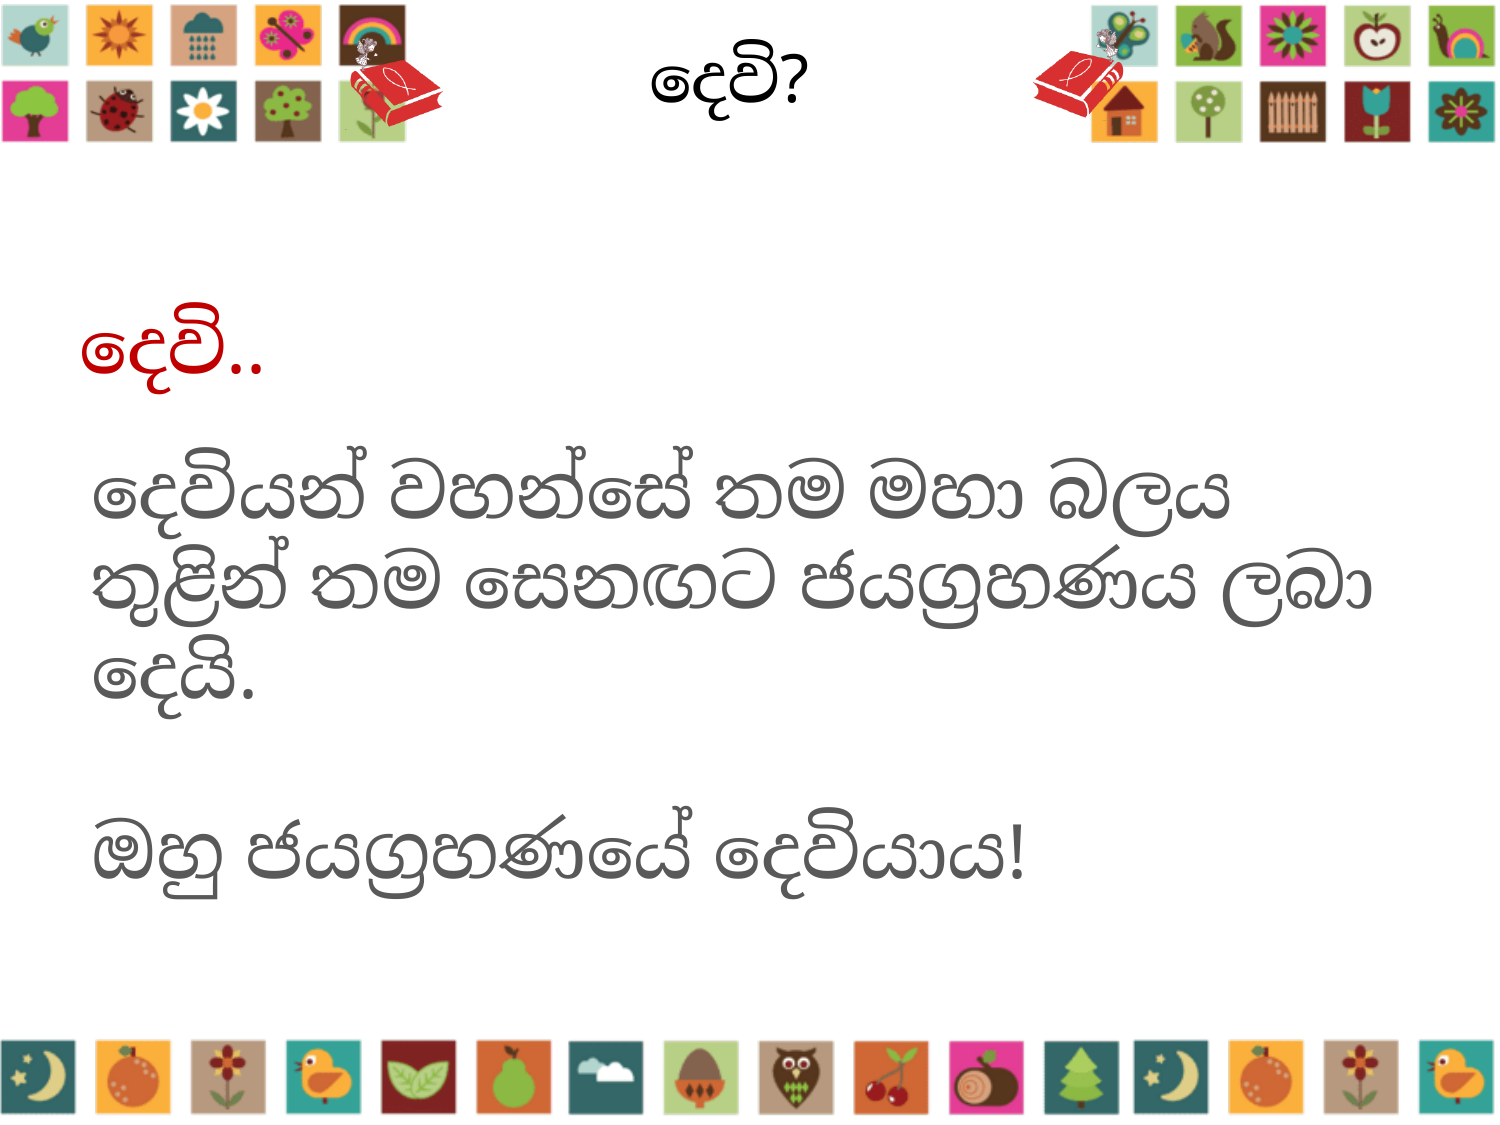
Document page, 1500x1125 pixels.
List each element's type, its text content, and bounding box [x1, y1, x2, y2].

picture [1001, 3, 1500, 150]
text_box දෙවි? [480, 28, 997, 124]
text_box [0, 1028, 1500, 1118]
text_box දෙවි.. [64, 290, 1412, 396]
text_box දෙවියන් වහන්සේ තම මහා බලය තුළින් තම සෙනඟට ජයග්‍රහණය ලබා දෙයි. ඔහු ජයග්‍රහණයේ දෙවියාය! [76, 436, 1424, 902]
picture [0, 3, 475, 150]
